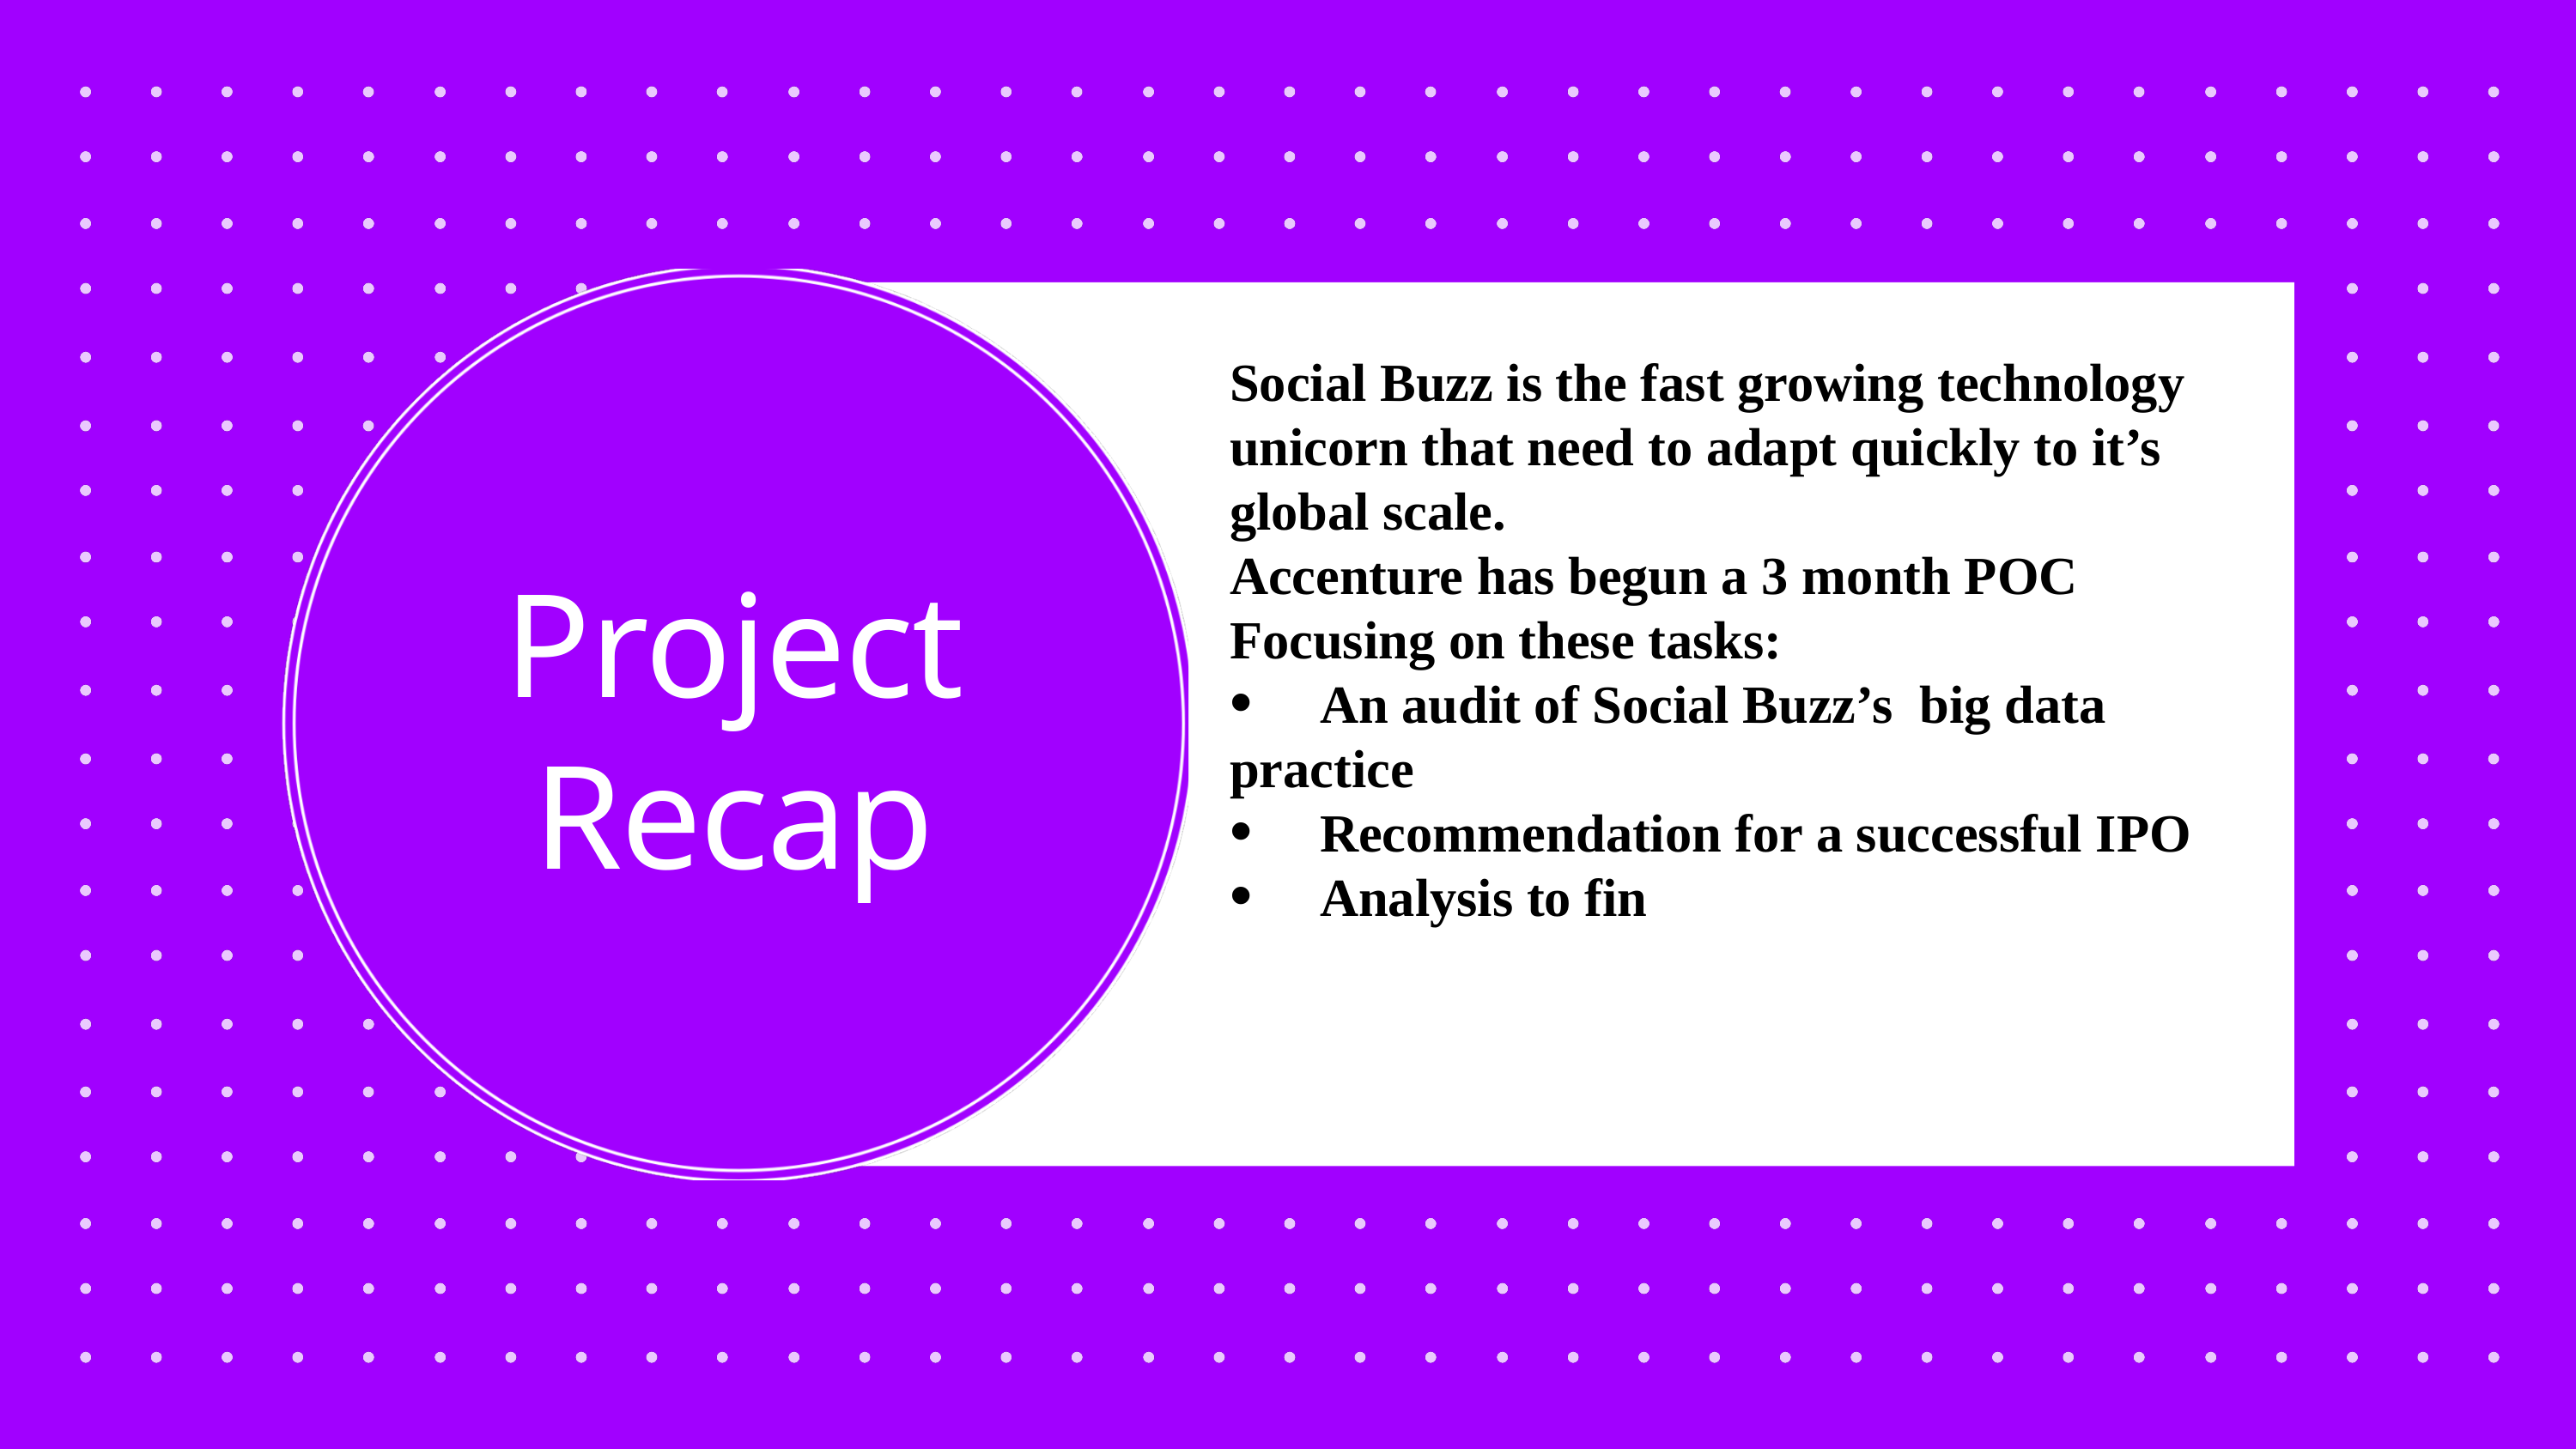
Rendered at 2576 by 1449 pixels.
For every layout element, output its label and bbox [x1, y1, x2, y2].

picture [278, 268, 1189, 1180]
text_box [72, 82, 2504, 1367]
